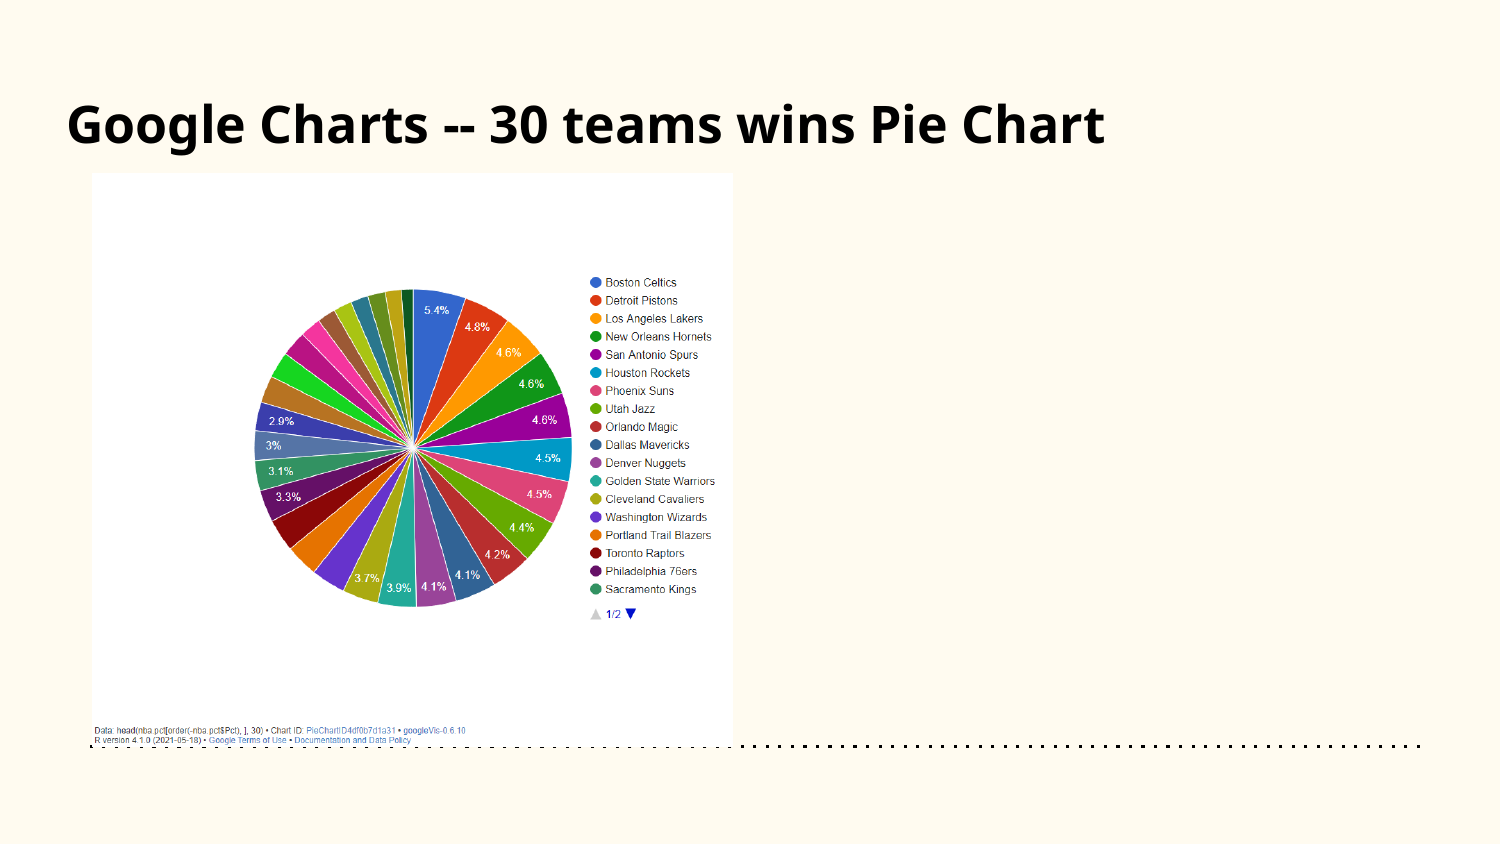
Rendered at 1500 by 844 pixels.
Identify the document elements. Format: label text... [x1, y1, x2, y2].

title Google Charts -- 30 teams wins Pie Chart [51, 72, 1449, 174]
picture [92, 173, 733, 747]
